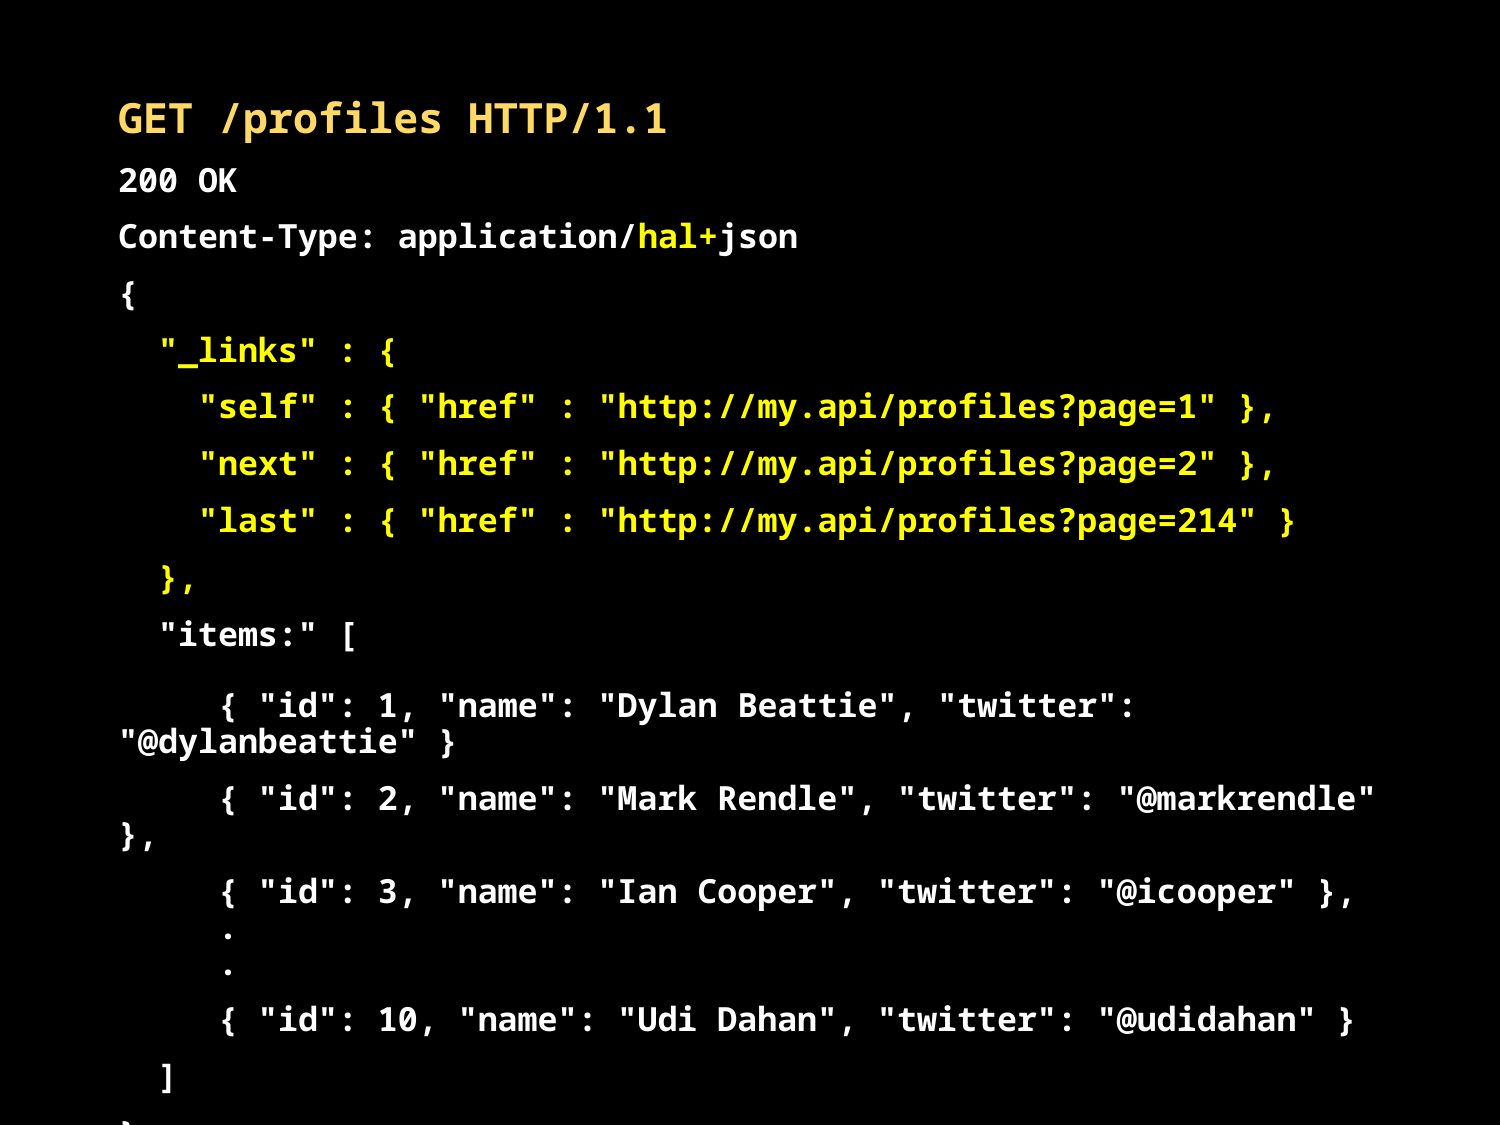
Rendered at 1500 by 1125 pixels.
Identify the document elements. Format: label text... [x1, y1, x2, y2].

list GET /profiles HTTP/1.1 200 OK Content-Type: application/hal+json { "_links" : { "self" : { "href" : "http://my.api/profiles?page=1" }, "next" : { "href" : "http://my.api/profiles?page=2" }, "last" : { "href" : "http://my.api/profiles?page=214" } }, "items:" [ { "id": 1, "name": "Dylan Beattie", "twitter": "@dylanbeattie" } { "id": 2, "name": "Mark Rendle", "twitter": "@markrendle" }, { "id": 3, "name": "Ian Cooper", "twitter": "@icooper" }, . . { "id": 10, "name": "Udi Dahan", "twitter": "@udidahan" } ] } [103, 90, 1397, 1094]
